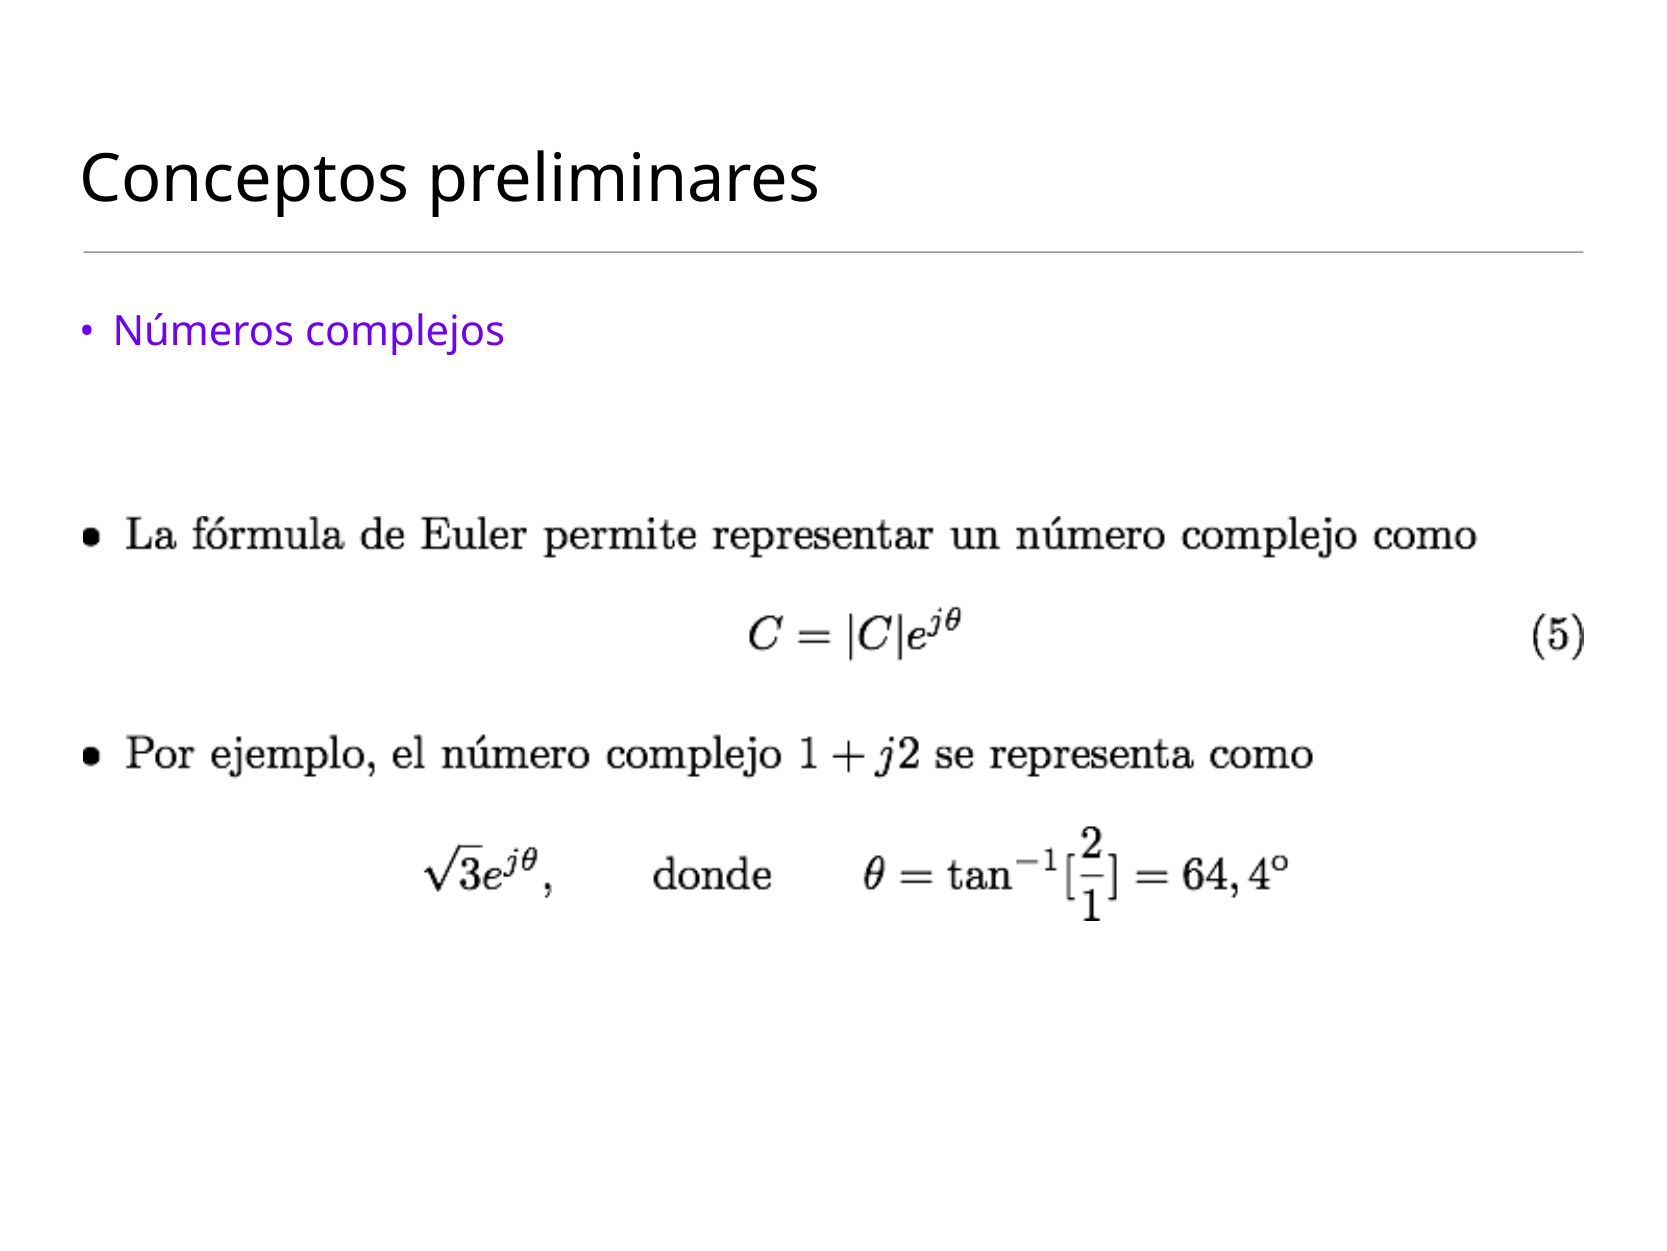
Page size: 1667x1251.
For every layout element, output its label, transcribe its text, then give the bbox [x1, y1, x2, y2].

picture [83, 516, 1584, 921]
title Conceptos preliminares [72, 41, 1595, 222]
list Números complejos [72, 297, 1595, 1141]
